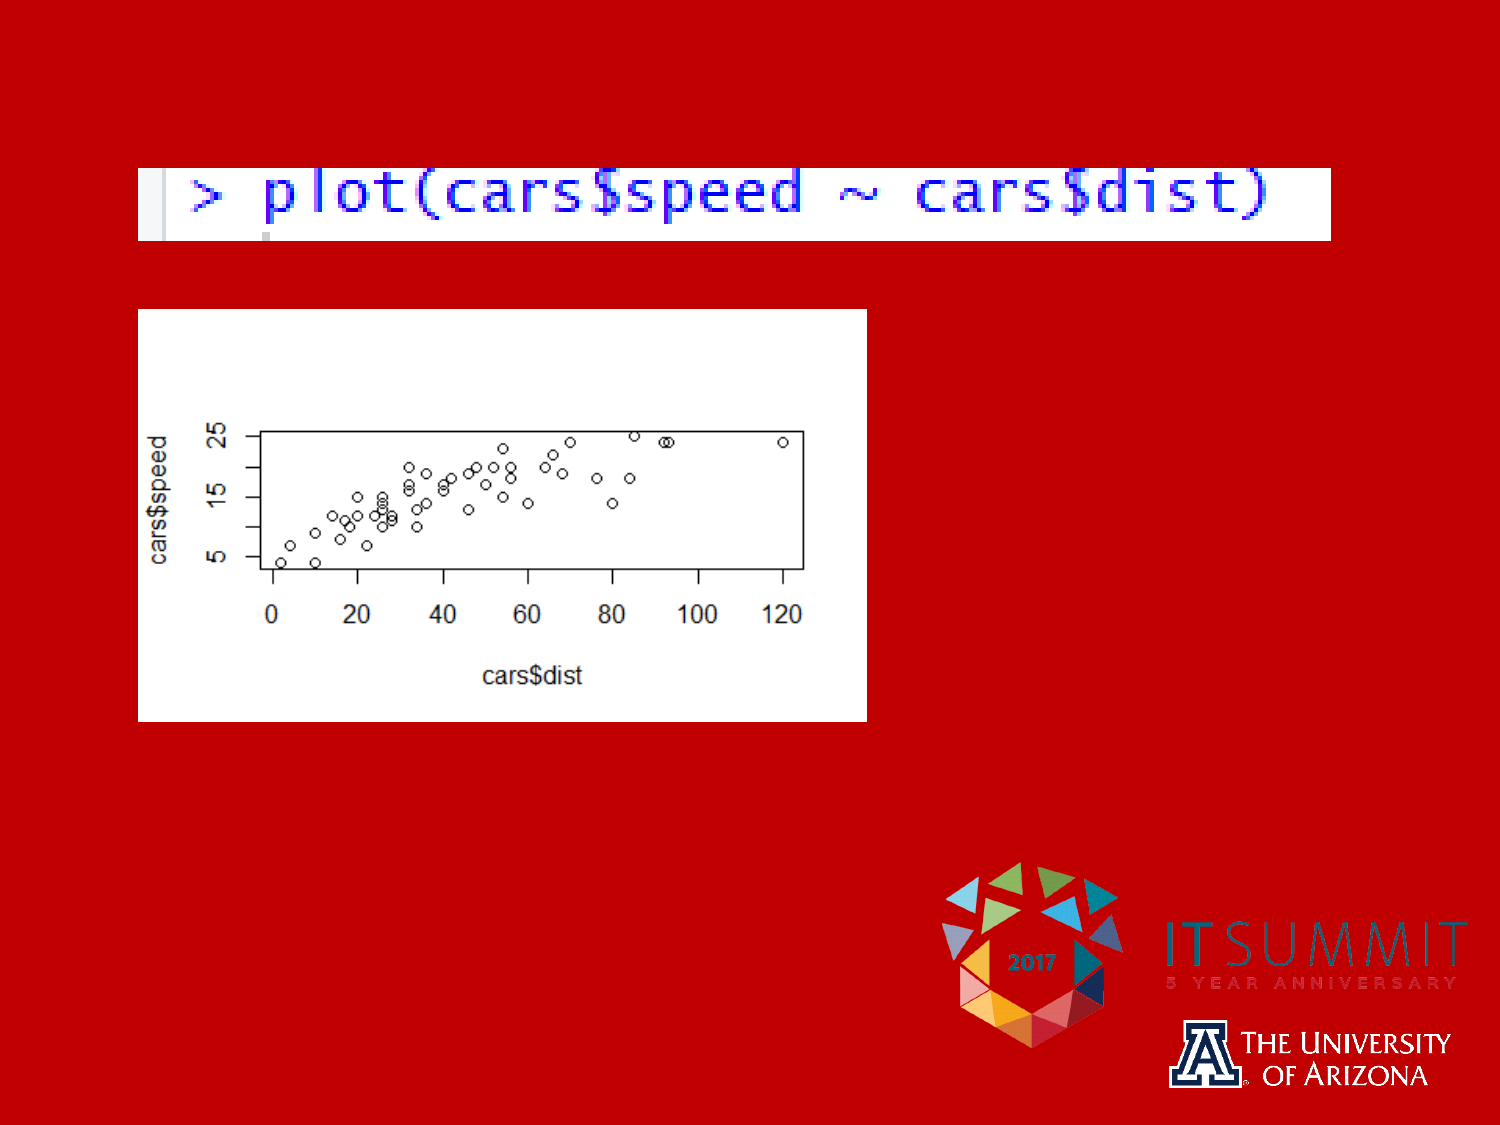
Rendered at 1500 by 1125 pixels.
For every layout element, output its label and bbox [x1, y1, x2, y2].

picture [933, 858, 1476, 1088]
picture [137, 168, 1332, 242]
list [137, 308, 867, 722]
